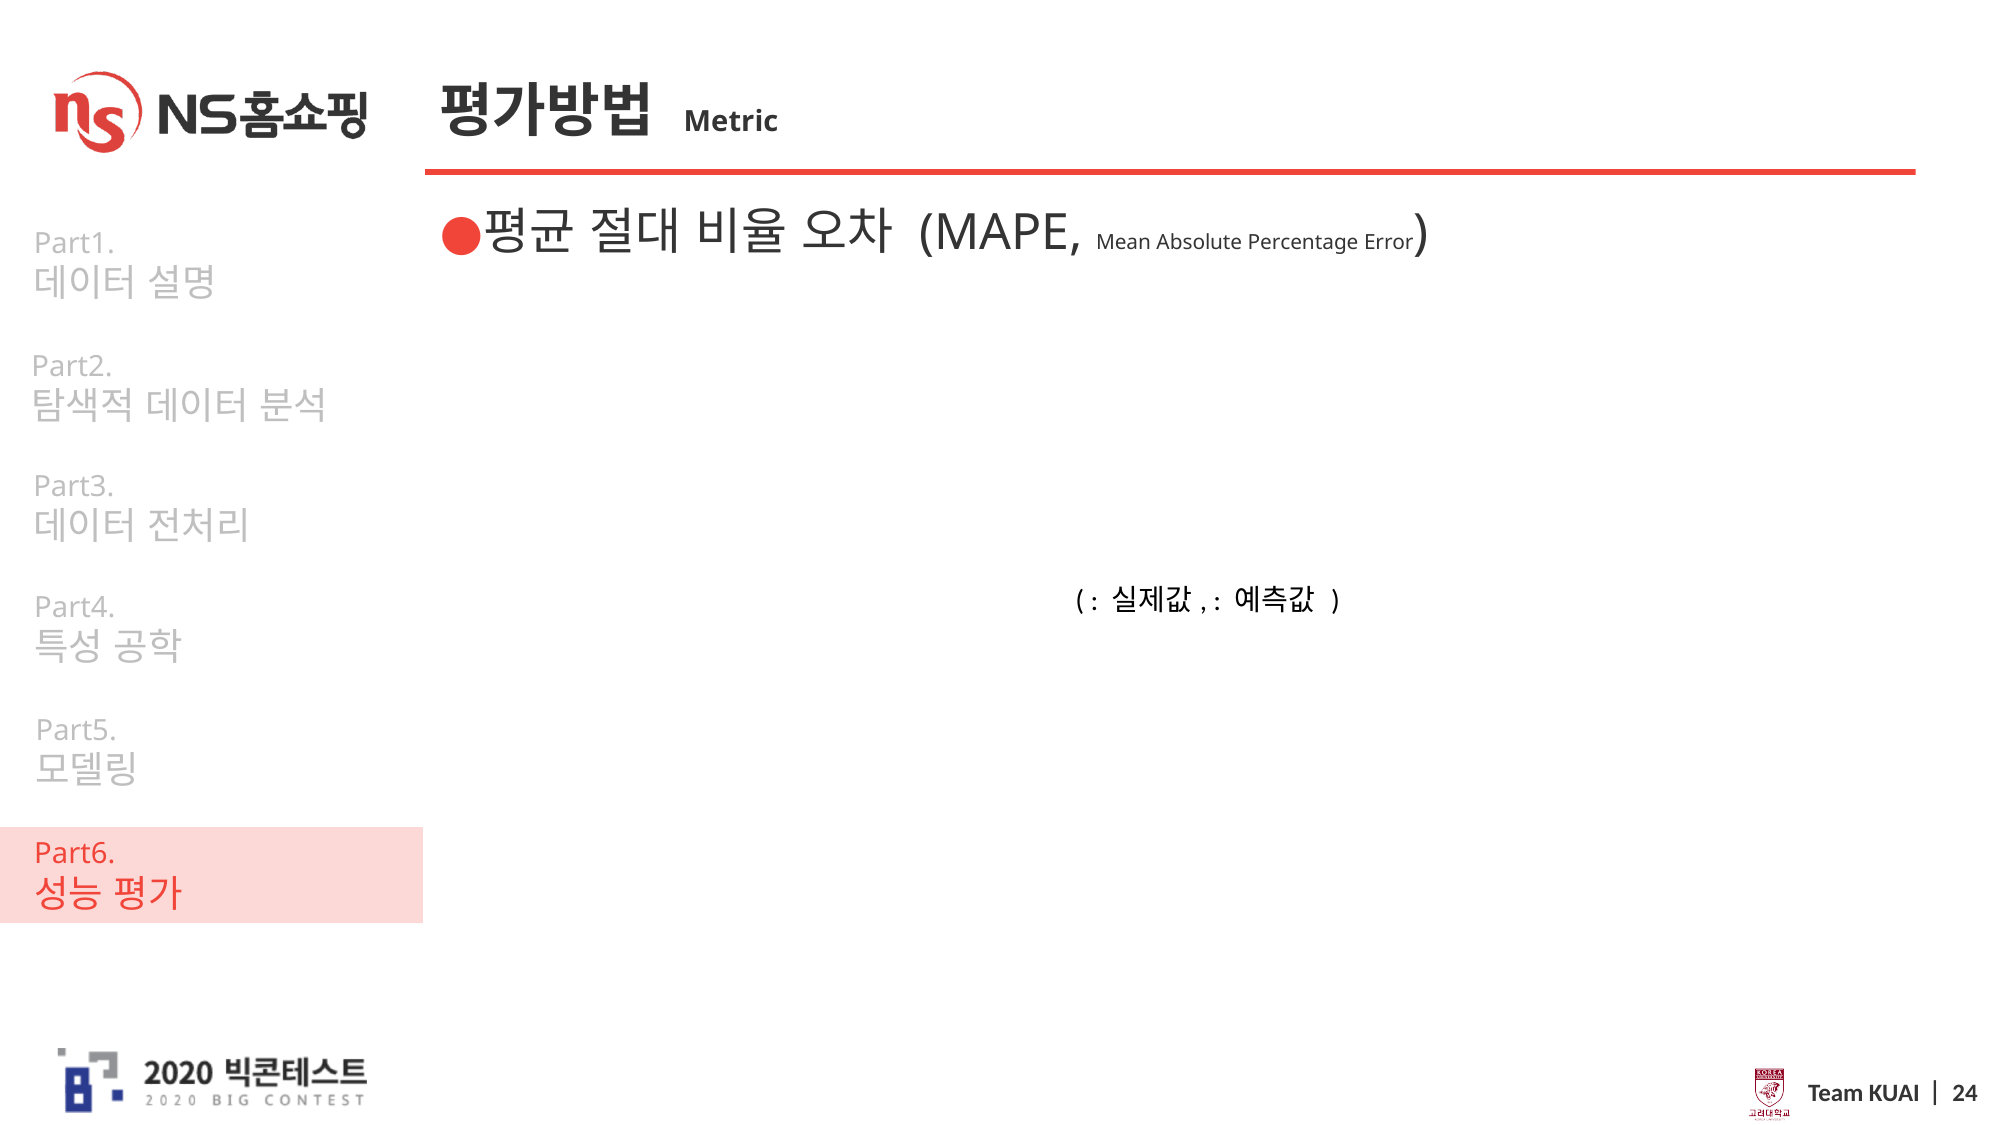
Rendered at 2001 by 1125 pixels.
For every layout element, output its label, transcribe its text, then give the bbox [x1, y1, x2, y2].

slide_number Team KUAI ⎸ 24 [1654, 1061, 1993, 1122]
list 평균 절대 비율 오차 (MAPE, Mean Absolute Percentage Error) [424, 186, 1916, 1053]
title 평가방법 Metric [424, 62, 1916, 164]
picture [40, 1030, 378, 1125]
picture [42, 62, 377, 164]
